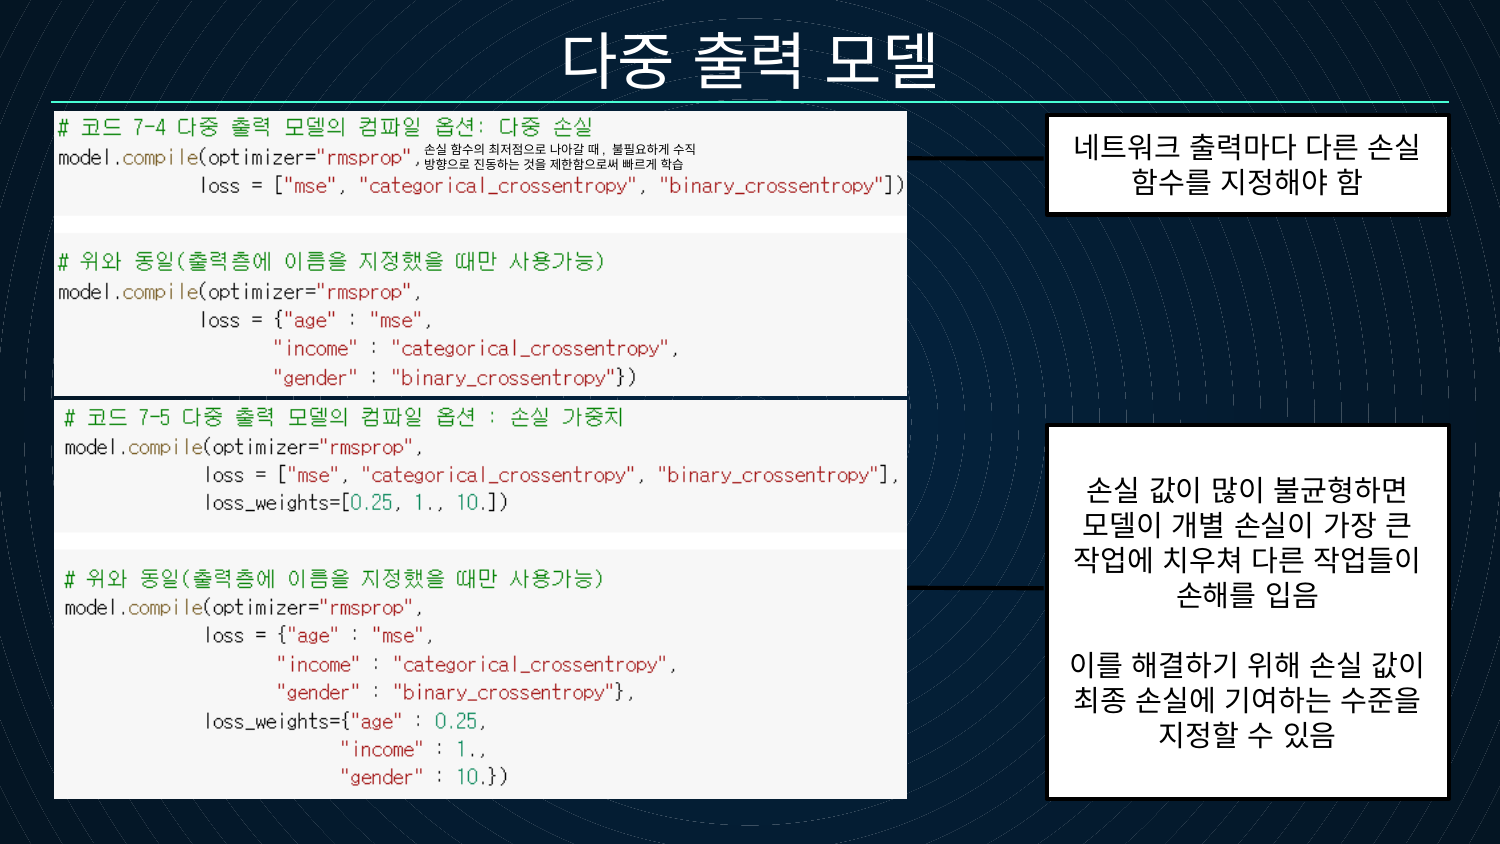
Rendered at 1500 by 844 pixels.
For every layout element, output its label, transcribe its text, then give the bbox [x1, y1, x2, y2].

title 다중 출력 모델 [51, 12, 1449, 101]
text_box 손실 값이 많이 불균형하면 모델이 개별 손실이 가장 큰 작업에 치우쳐 다른 작업들이 손해를 입음 이를 해결하기 위해 손실 값이 최종 손실에 기여하는 수준을 지정할 수 있음 [1045, 423, 1451, 801]
picture [54, 400, 907, 799]
text_box 네트워크 출력마다 다른 손실 함수를 지정해야 함 [912, 156, 1044, 161]
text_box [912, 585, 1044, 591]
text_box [54, 111, 907, 396]
text_box 네트워크 출력마다 다른 손실 함수를 지정해야 함 [1045, 113, 1451, 217]
